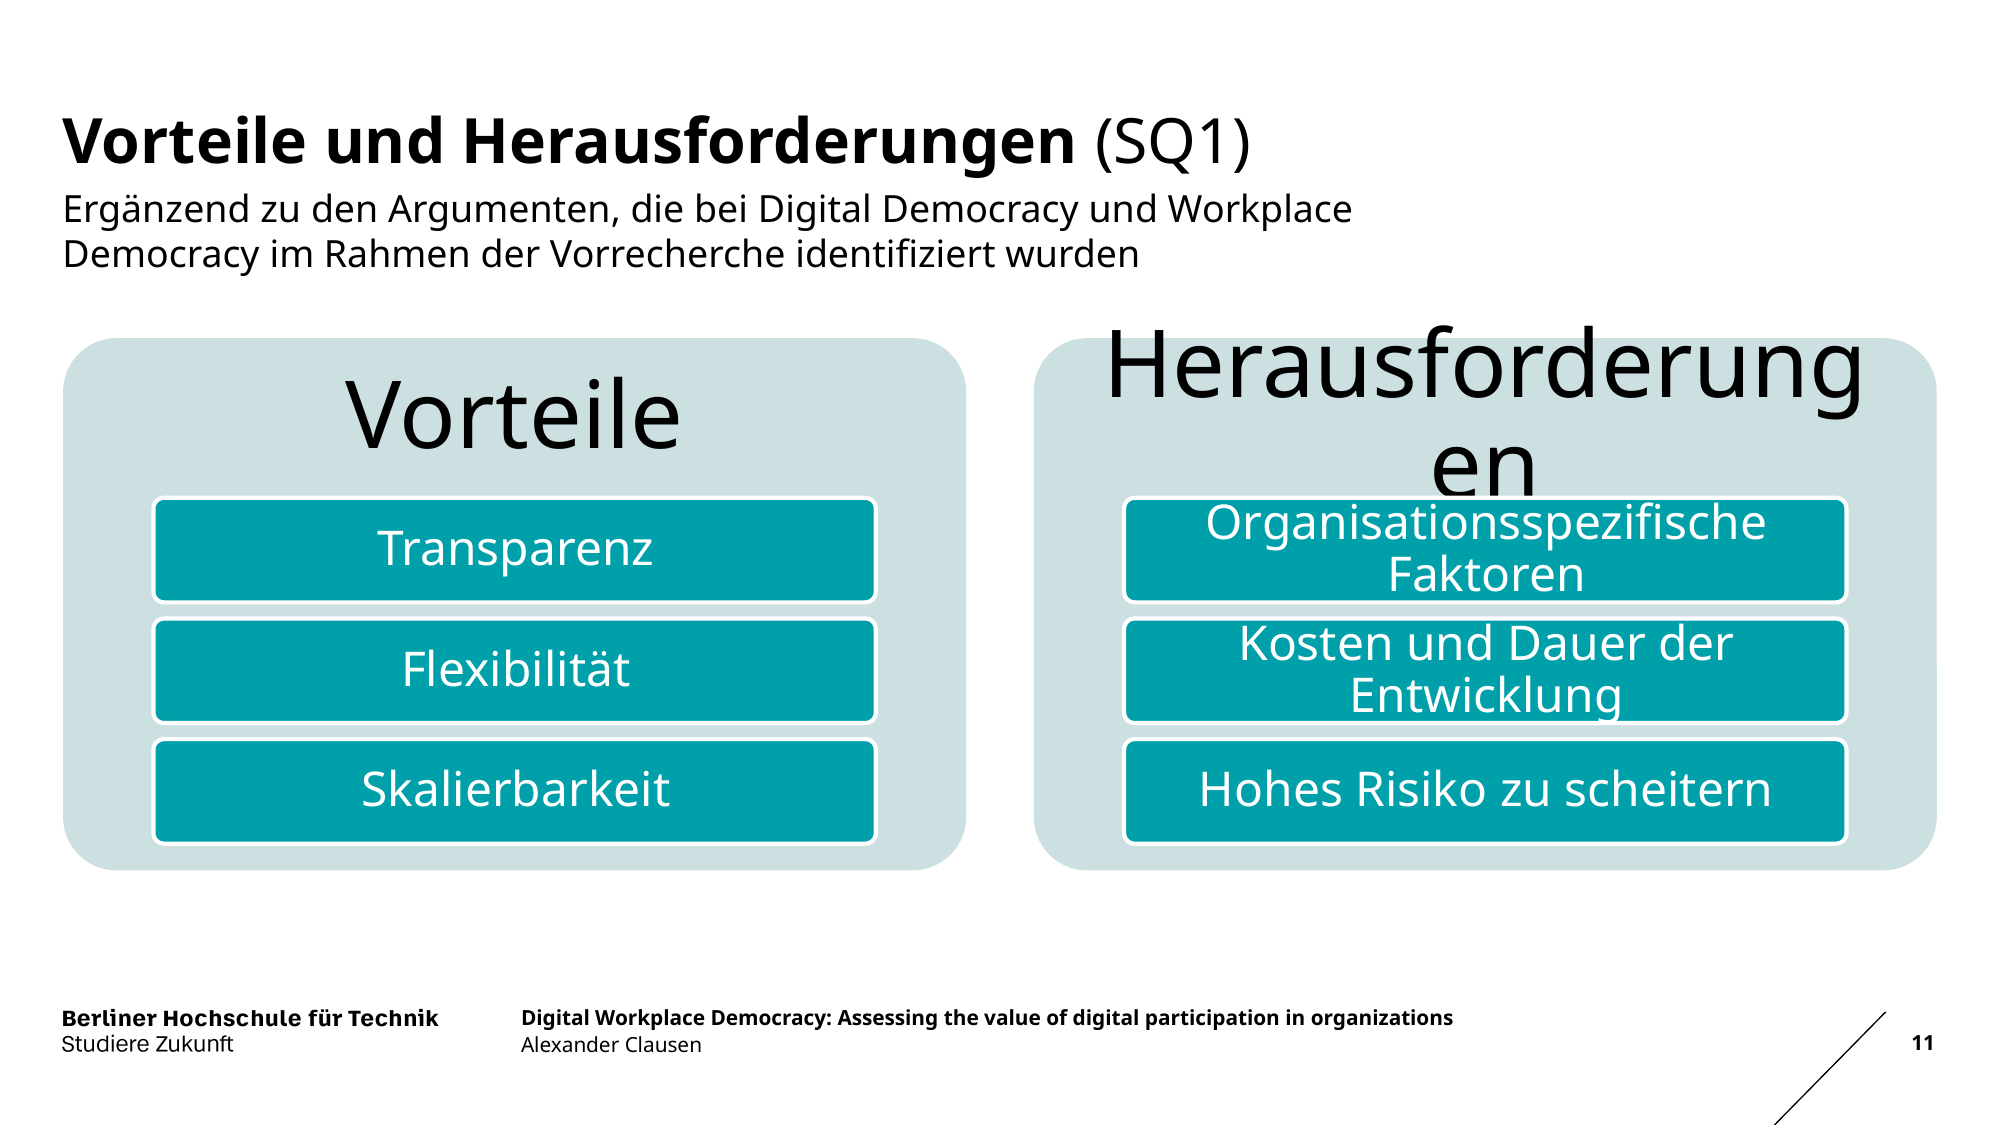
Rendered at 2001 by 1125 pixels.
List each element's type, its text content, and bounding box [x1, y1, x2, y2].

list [61, 337, 1938, 871]
slide_number 11 [1851, 1031, 1935, 1057]
slide_number Alexander Clausen [520, 1032, 1476, 1057]
title Vorteile und Herausforderungen (SQ1) [62, 100, 1938, 177]
footer Digital Workplace Democracy: Assessing the value of digital participation in organizations [520, 1006, 1476, 1032]
picture [58, 1007, 443, 1055]
text_box Ergänzend zu den Argumenten, die bei Digital Democracy und Workplace Democracy im Rahmen der Vorrecherche identifiziert wurden [62, 184, 1452, 275]
